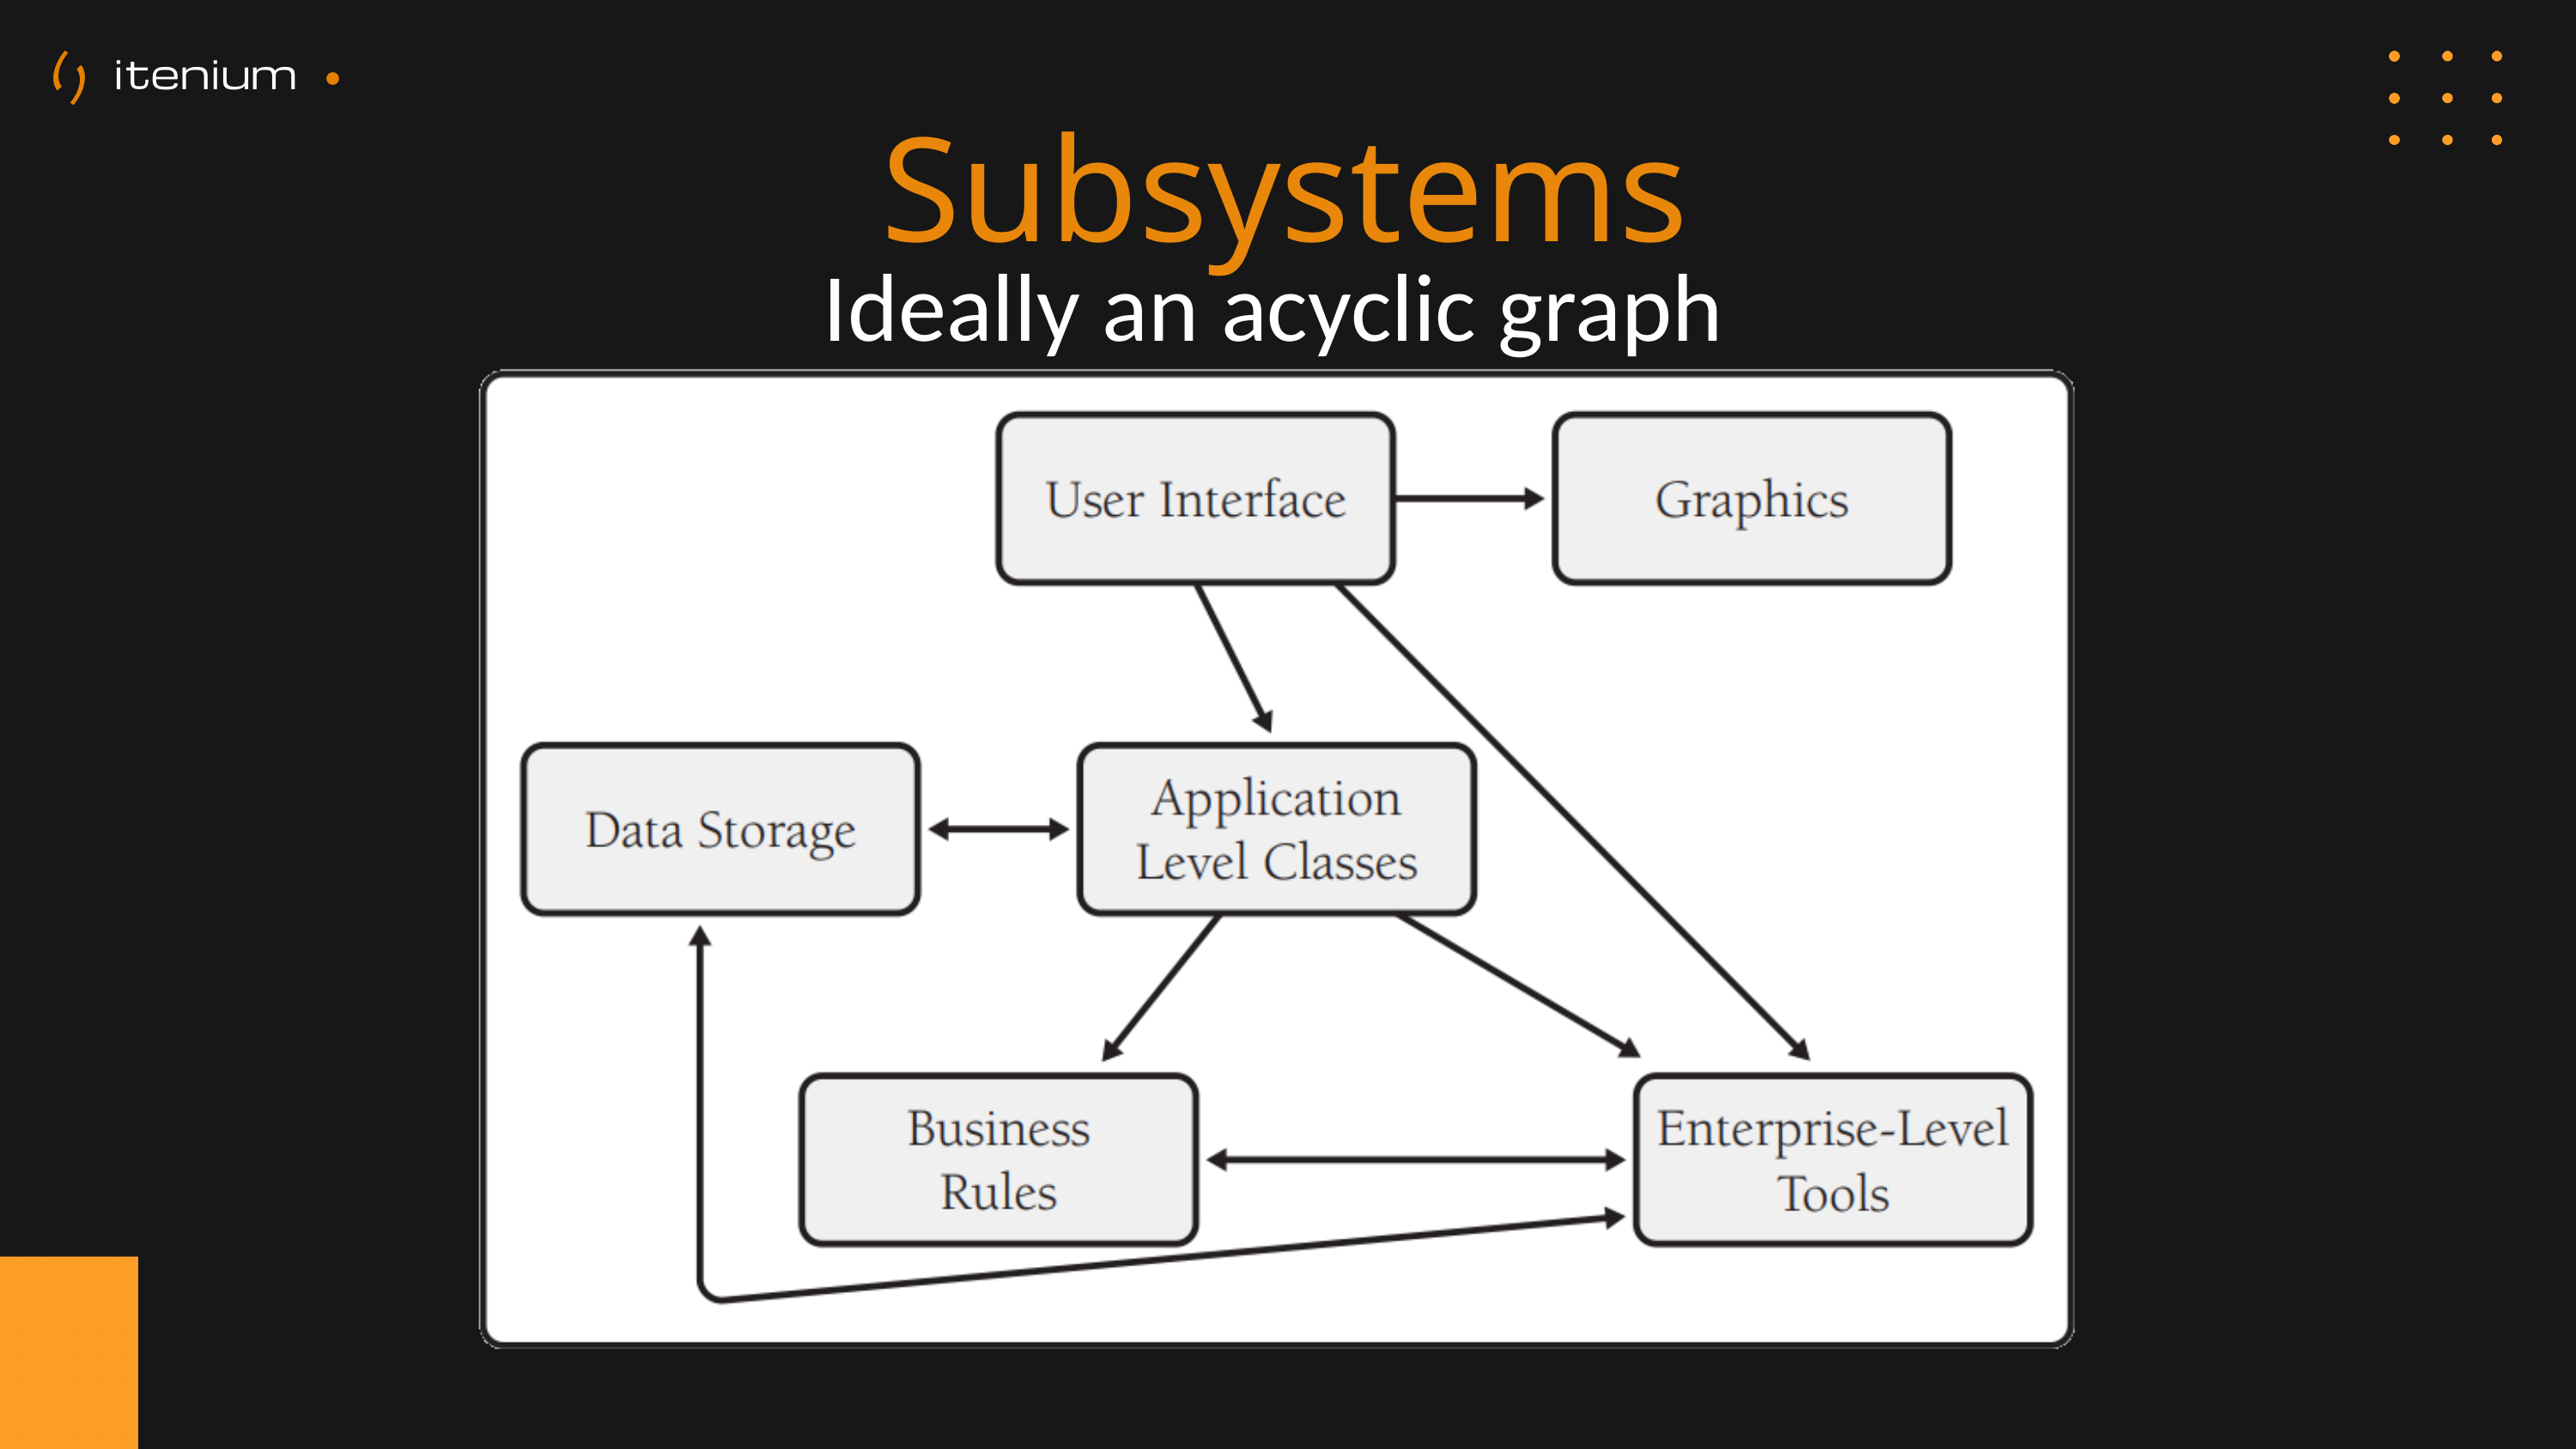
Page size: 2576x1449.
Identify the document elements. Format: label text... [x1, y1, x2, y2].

text_box Ideally an acyclic graph [34, 238, 2512, 367]
text_box Subsystems [0, 97, 2572, 271]
picture [0, 1256, 139, 1449]
picture [428, 334, 2105, 1367]
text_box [2389, 51, 2502, 145]
picture [34, 33, 360, 121]
